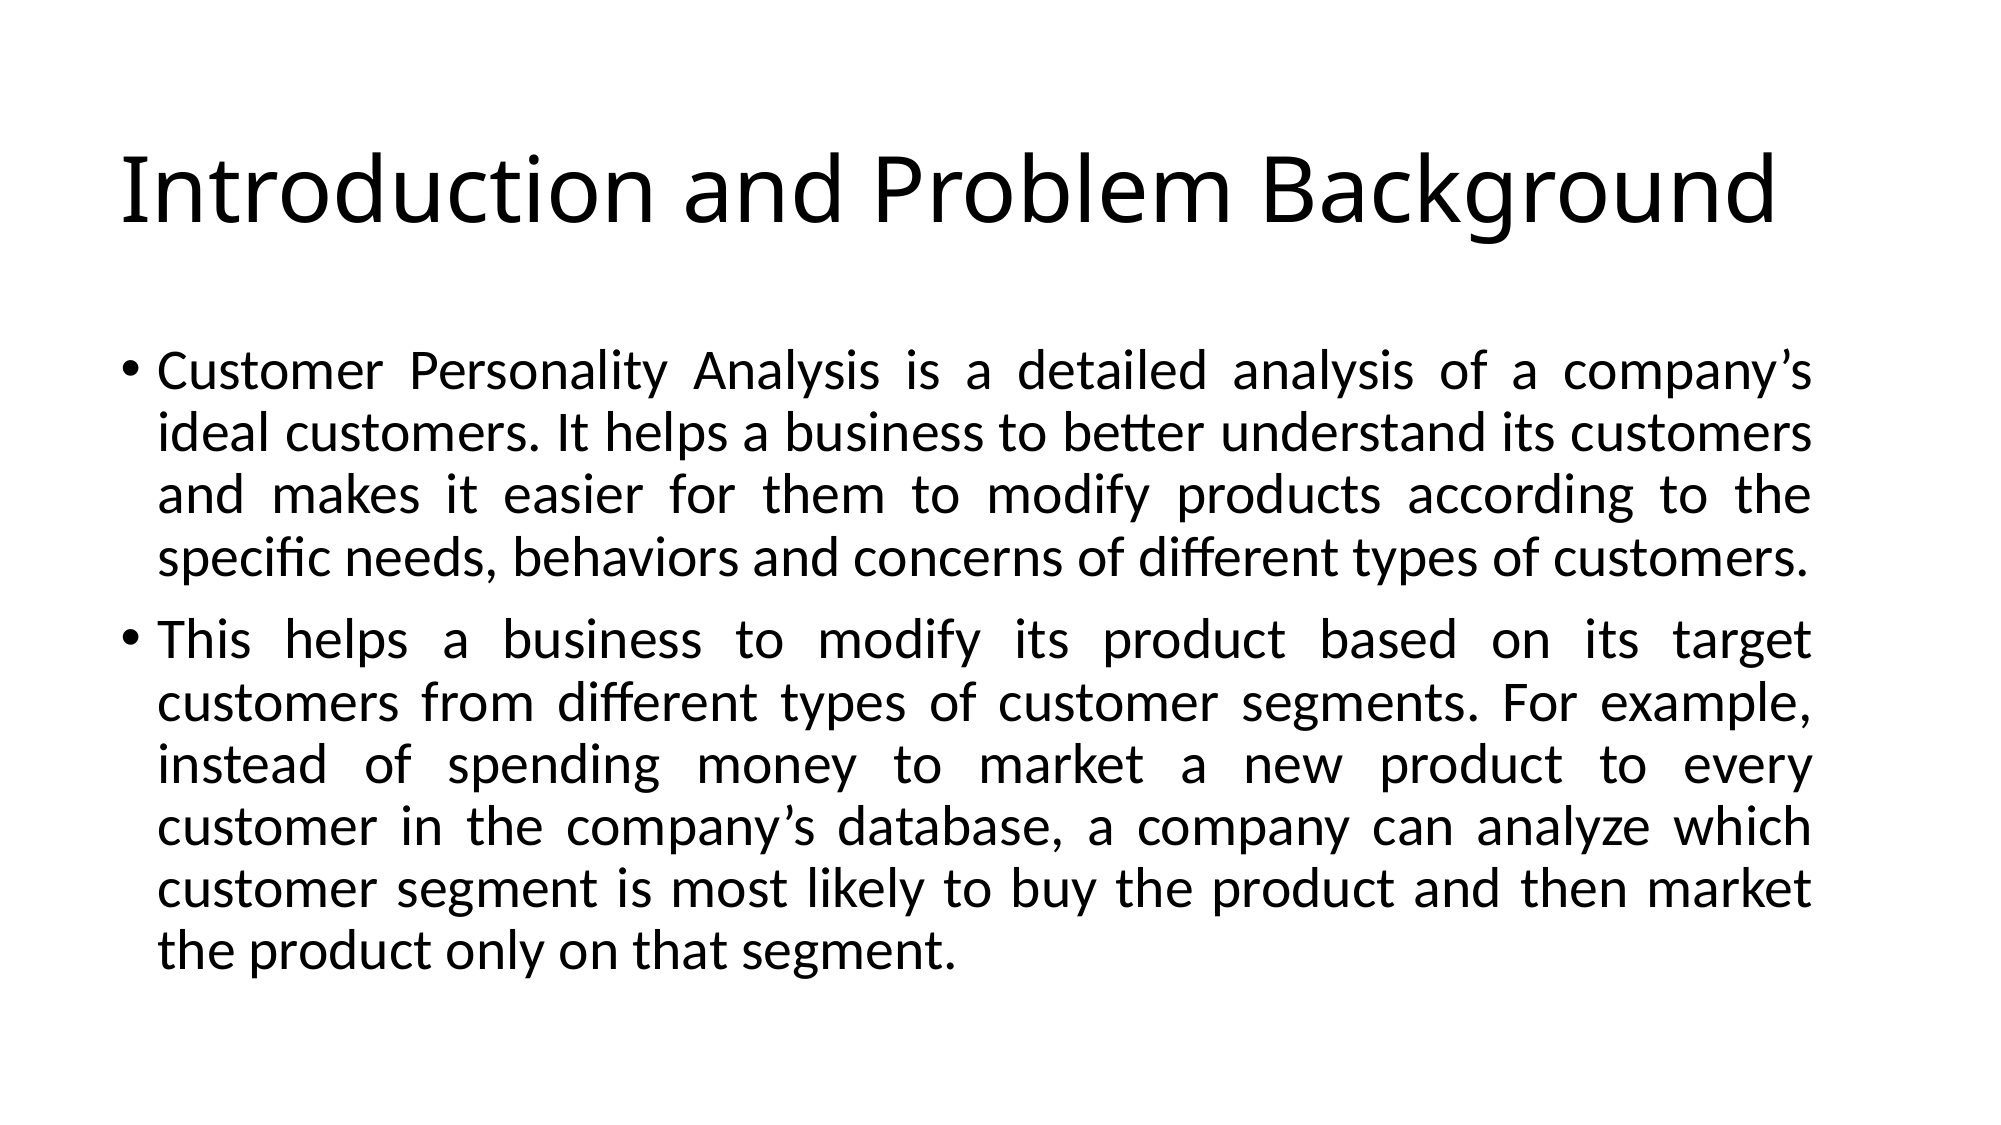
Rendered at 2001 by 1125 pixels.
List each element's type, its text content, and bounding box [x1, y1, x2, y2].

title Introduction and Problem Background [105, 133, 1831, 332]
list Customer Personality Analysis is a detailed analysis of a company’s ideal customers. It helps a business to better understand its customers and makes it easier for them to modify products according to the specific needs, behaviors and concerns of different types of customers. This helps a business to modify its product based on its target customers from different types of customer segments. For example, instead of spending money to market a new product to every customer in the company’s database, a company can analyze which customer segment is most likely to buy the product and then market the product only on that segment. [105, 332, 1831, 1047]
